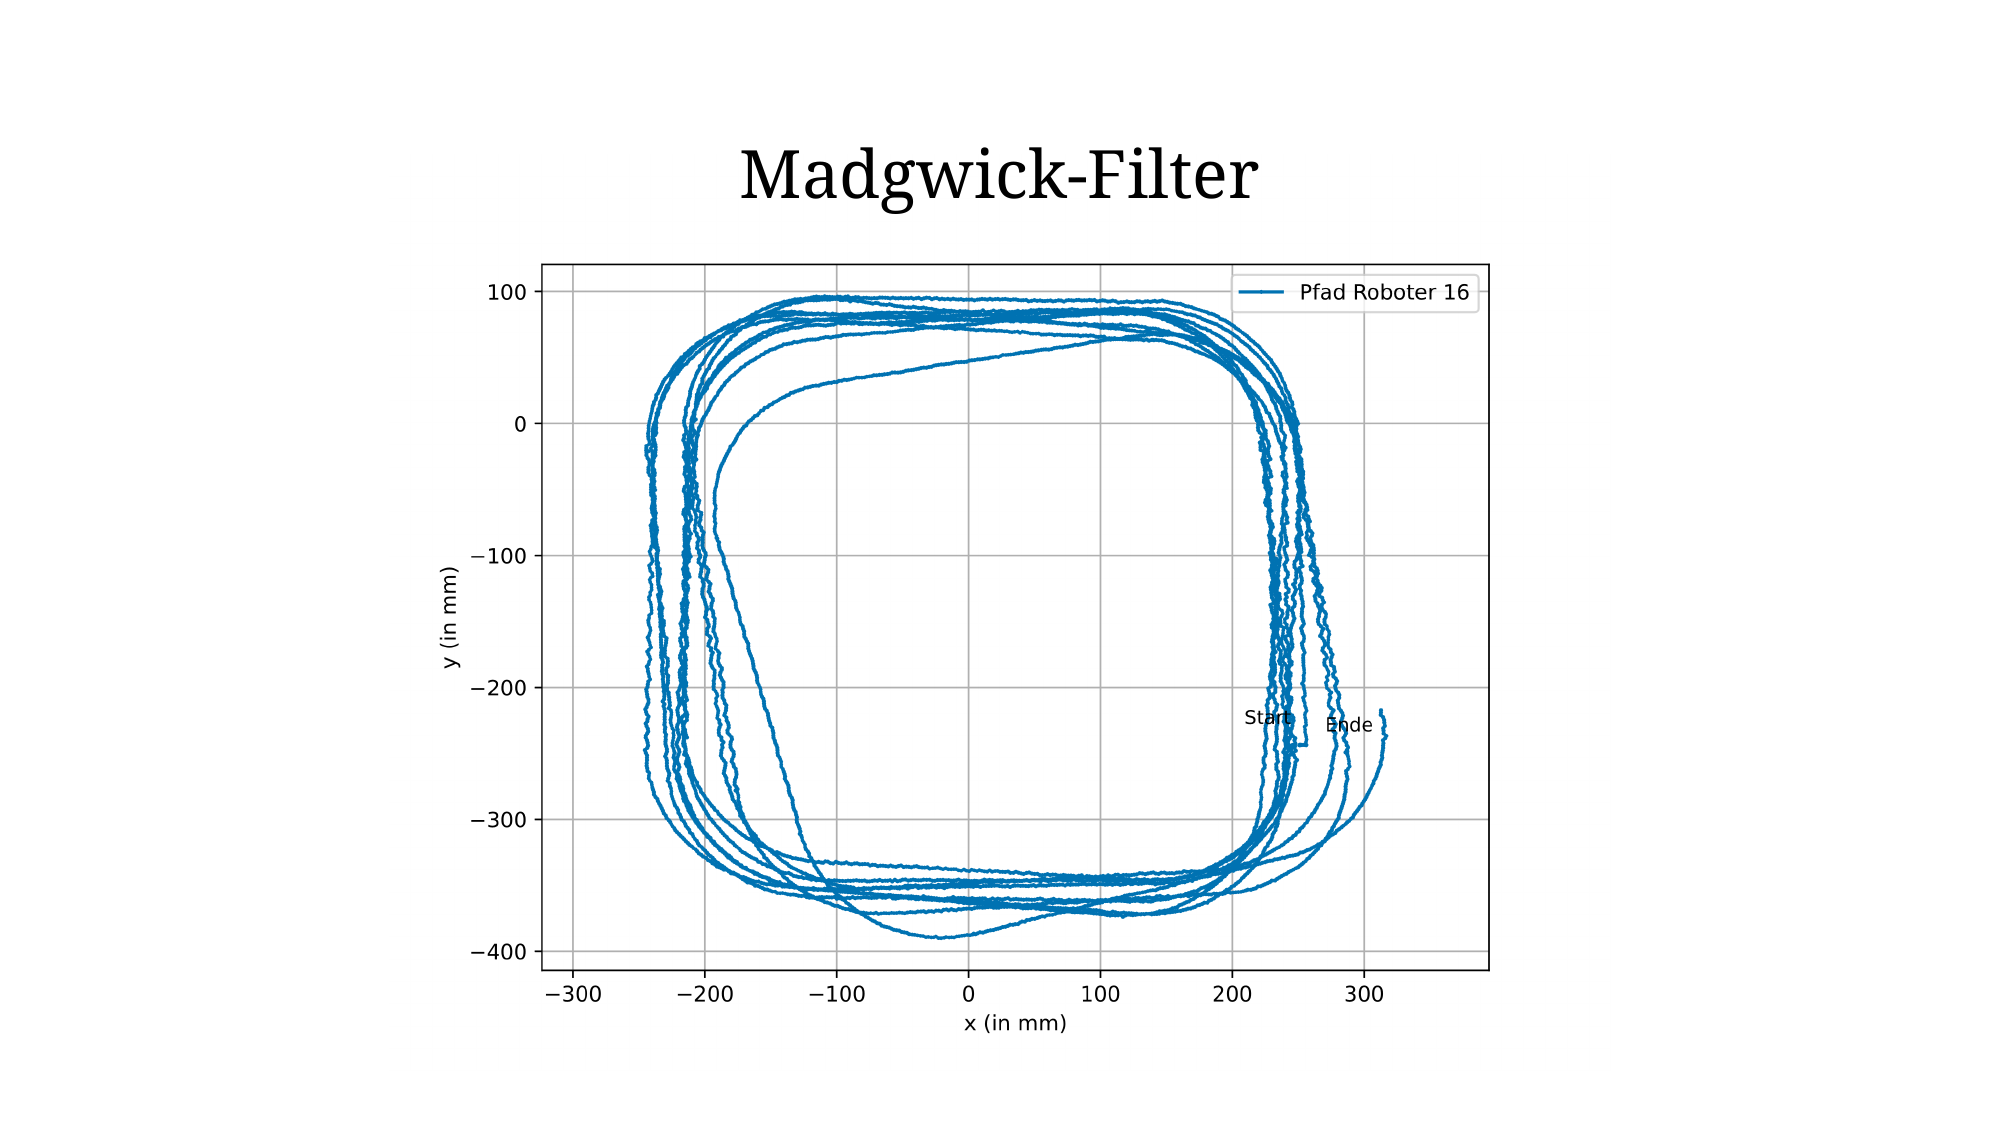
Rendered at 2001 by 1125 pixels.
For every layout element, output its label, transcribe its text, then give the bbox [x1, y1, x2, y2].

text_box Madgwick-Filter [539, 124, 1461, 154]
picture [388, 154, 1612, 1072]
